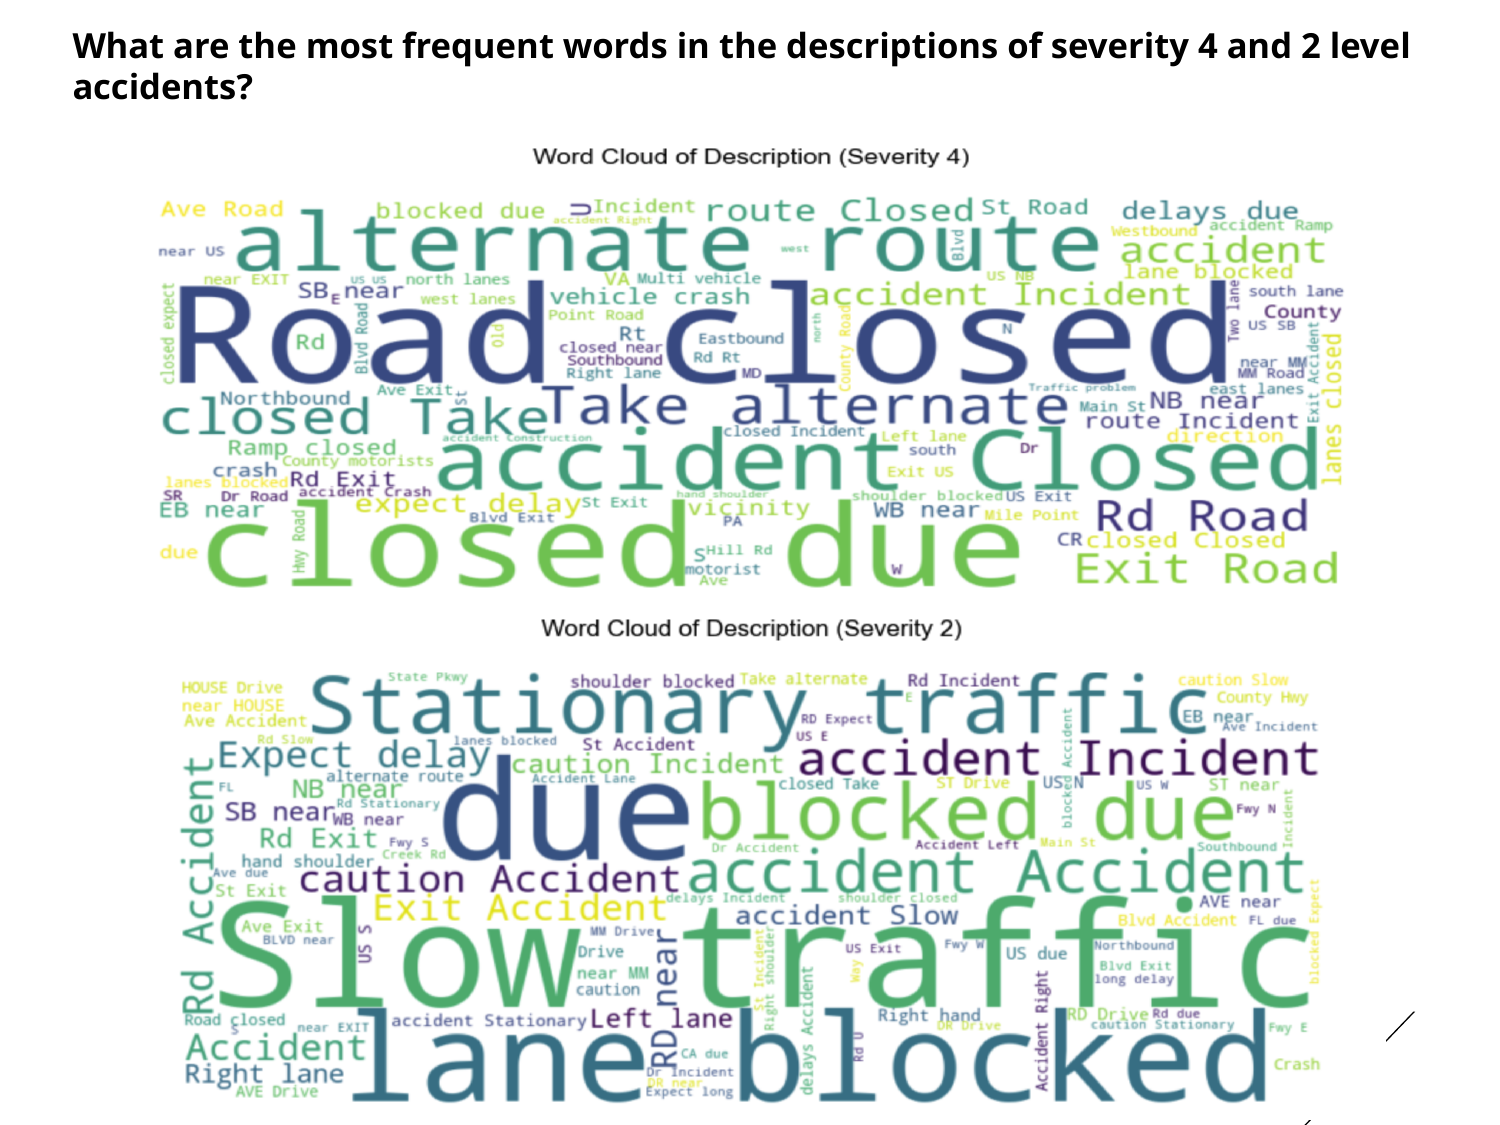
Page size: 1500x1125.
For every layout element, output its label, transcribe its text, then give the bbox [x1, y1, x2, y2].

title What are the most frequent words in the descriptions of severity 4 and 2 level accidents? [72, 23, 1480, 108]
picture [165, 613, 1386, 1121]
picture [142, 141, 1367, 611]
